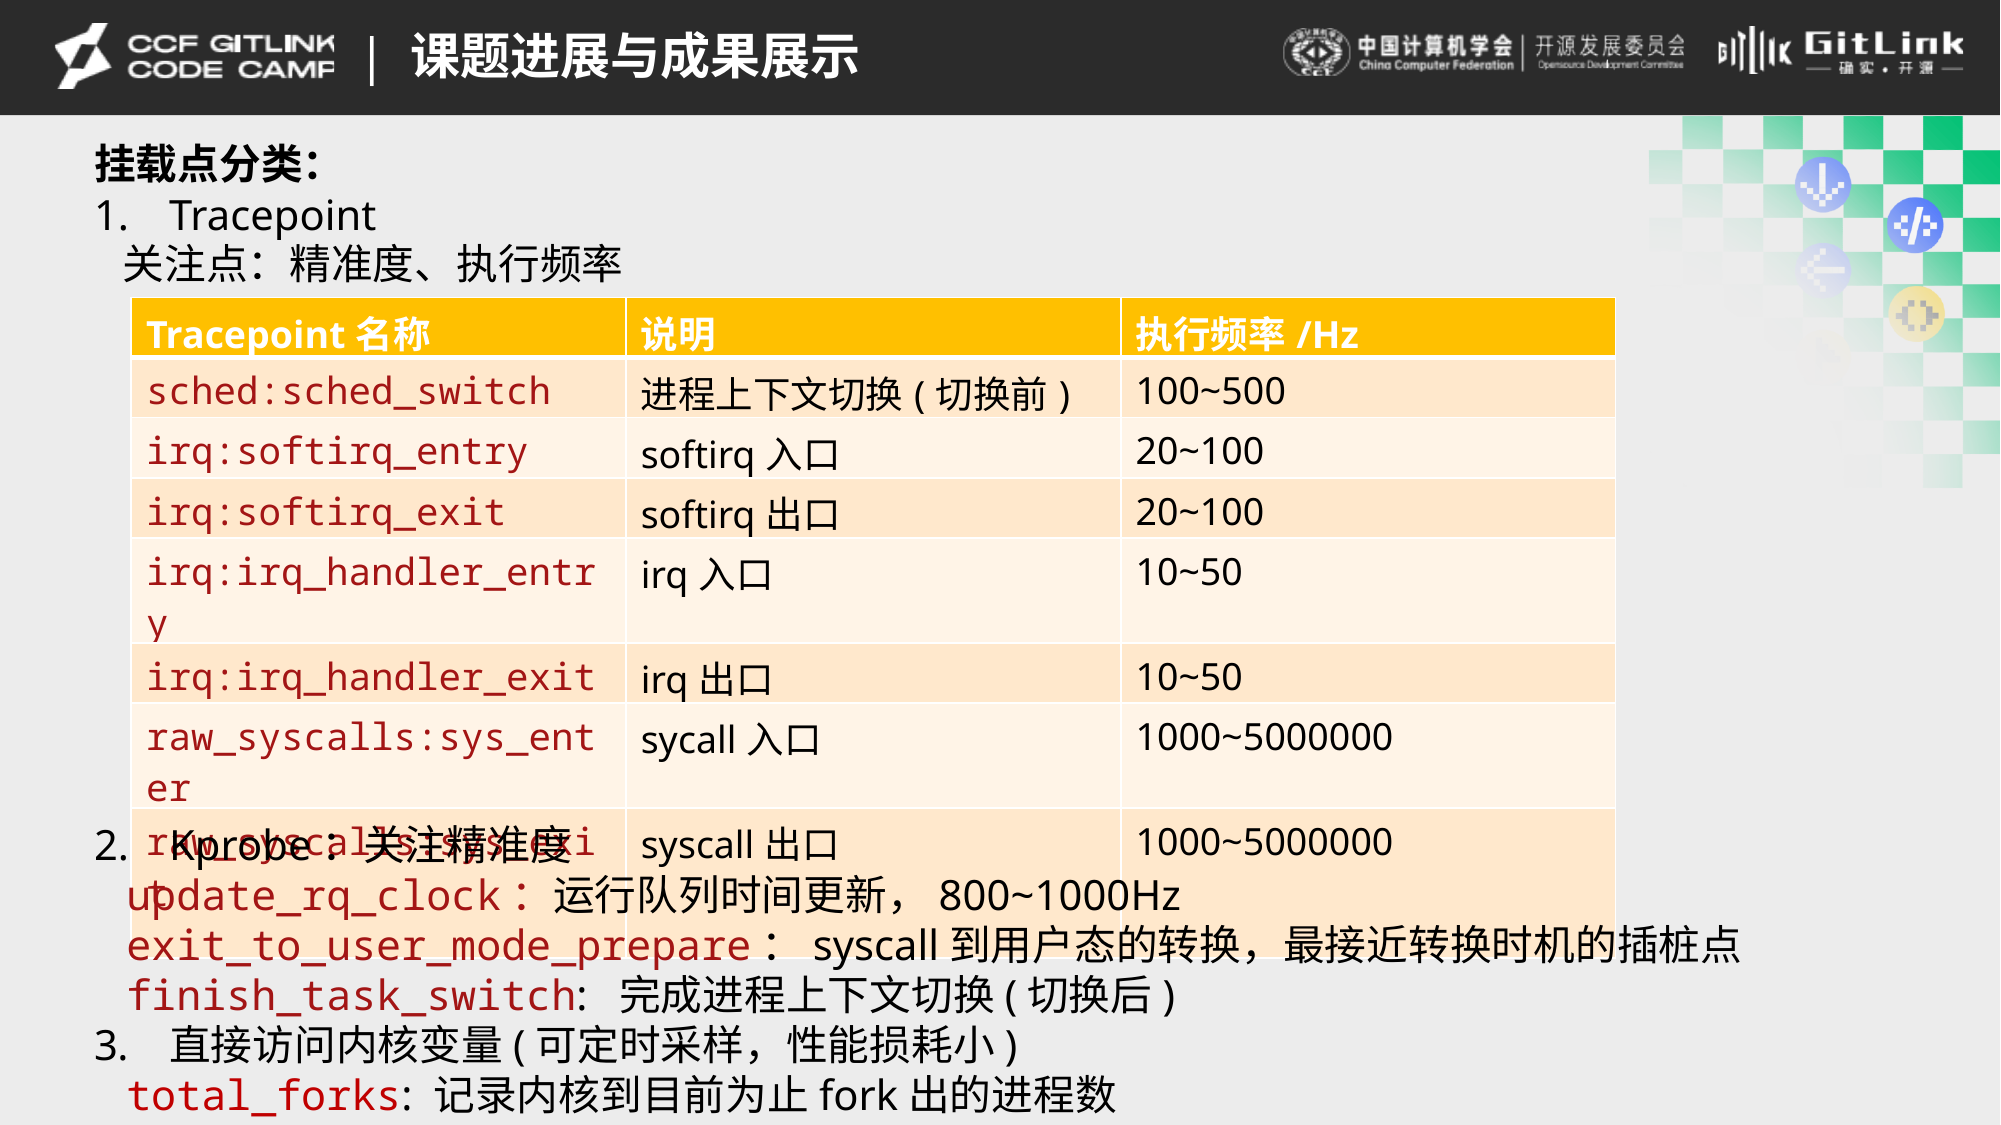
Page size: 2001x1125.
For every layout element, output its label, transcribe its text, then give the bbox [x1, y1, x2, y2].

table_cell softirq入口 [627, 418, 1120, 477]
table_cell irq:softirq_exit [132, 479, 625, 537]
table_header 执行频率/Hz [1122, 298, 1596, 355]
table_cell irq:softirq_entry [132, 418, 625, 477]
table_cell irq:irq_handler_exit [132, 644, 625, 702]
table_cell sycall入口 [627, 704, 1120, 807]
table_cell softirq出口 [627, 479, 1120, 537]
table_cell raw_syscalls:sys_enter [132, 704, 625, 807]
table_header Tracepoint名称 [132, 298, 625, 355]
text_box | 课题进展与成果展示 [343, 17, 943, 92]
table_cell 1000~5000000 [1122, 704, 1615, 807]
text_box Kprobe：关注精准度 update_rq_clock：运行队列时间更新，800~1000Hz exit_to_user_mode_prepare：syscall到用户态的转换，最接近转换时机的插桩点 finish_task_switch: 完成进程上下文切换(切换后) 直接访问内核变量(可定时采样，性能损耗小) total_forks: 记录内核到目前为止fork出的进程数 [79, 811, 1771, 1125]
table_cell irq:irq_handler_entry [132, 539, 625, 642]
table_cell irq入口 [627, 539, 1120, 642]
table_cell 10~50 [1122, 539, 1615, 642]
picture [1283, 0, 2000, 644]
table_cell 进程上下文切换(切换前) [627, 360, 1120, 417]
table_cell irq出口 [627, 644, 1120, 702]
text_box [1887, 0, 2000, 56]
table_cell sched:sched_switch [132, 360, 625, 417]
text_box [0, 0, 1797, 116]
table_cell 20~100 [1122, 479, 1596, 537]
table_cell 10~50 [1122, 644, 1615, 702]
table_cell 20~100 [1122, 418, 1596, 477]
picture [54, 23, 335, 89]
table_cell 100~500 [1122, 360, 1596, 417]
text_box 挂载点分类： Tracepoint 关注点：精准度、执行频率 [79, 130, 1596, 296]
table_header 说明 [627, 298, 1120, 355]
